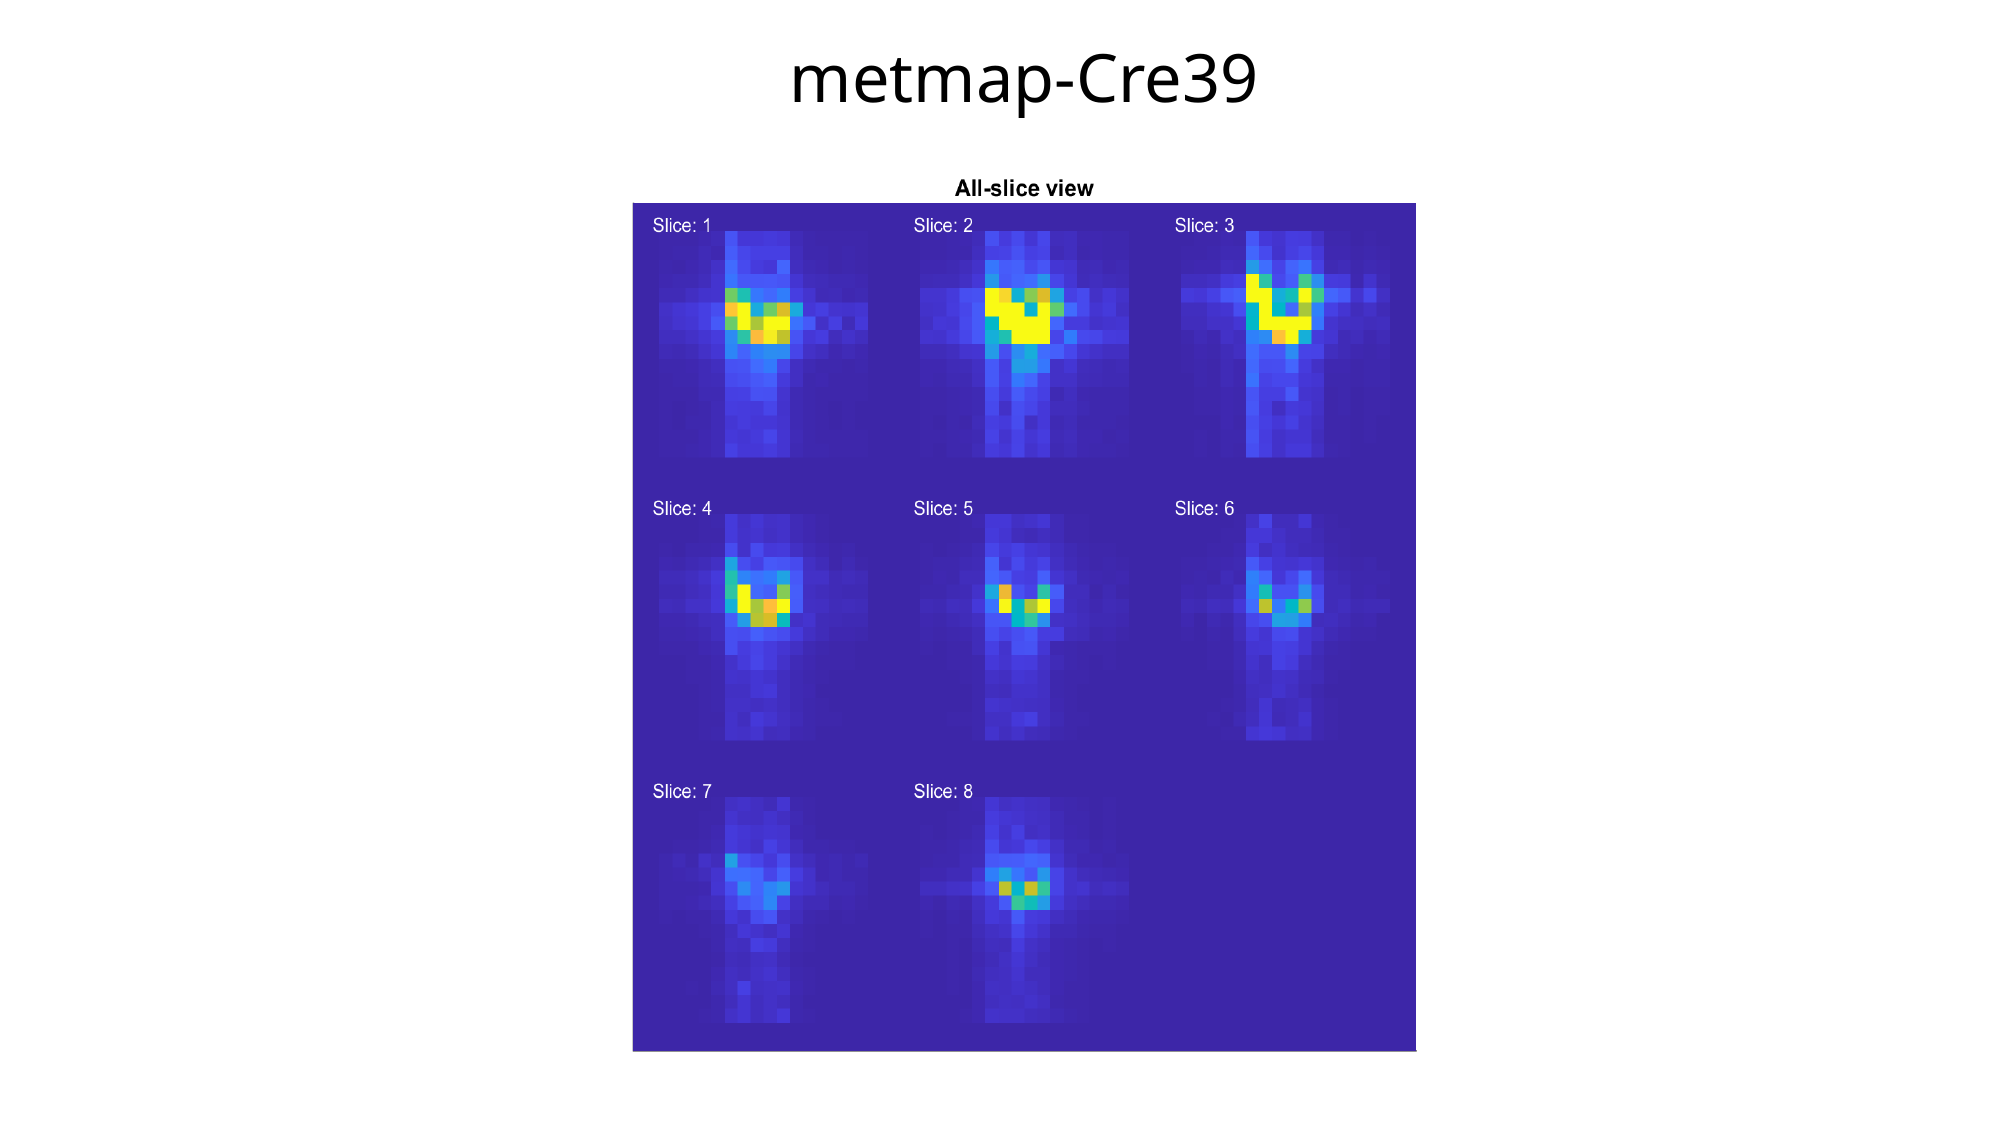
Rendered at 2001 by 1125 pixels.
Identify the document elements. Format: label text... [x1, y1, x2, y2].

picture [630, 177, 1418, 1053]
title metmap-Cre39 [611, 37, 1438, 147]
